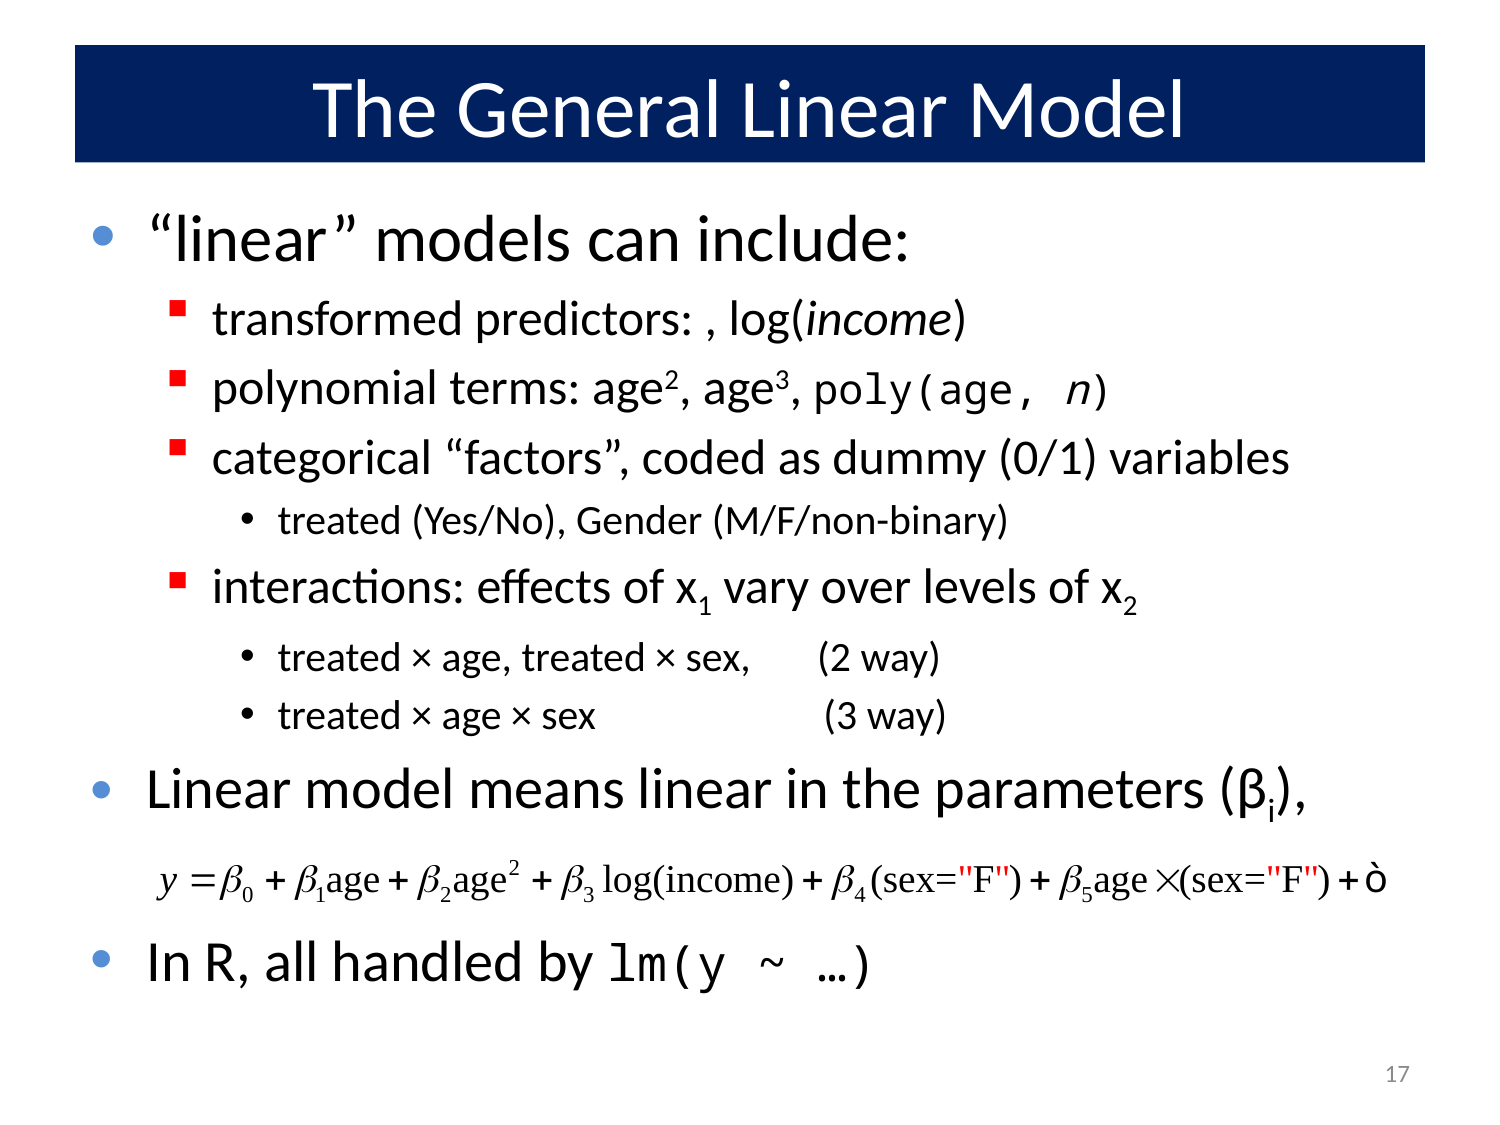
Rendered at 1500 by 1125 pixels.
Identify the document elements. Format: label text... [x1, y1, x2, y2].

slide_number 17 [1074, 1042, 1425, 1103]
title The General Linear Model [75, 45, 1425, 163]
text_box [149, 849, 1387, 913]
